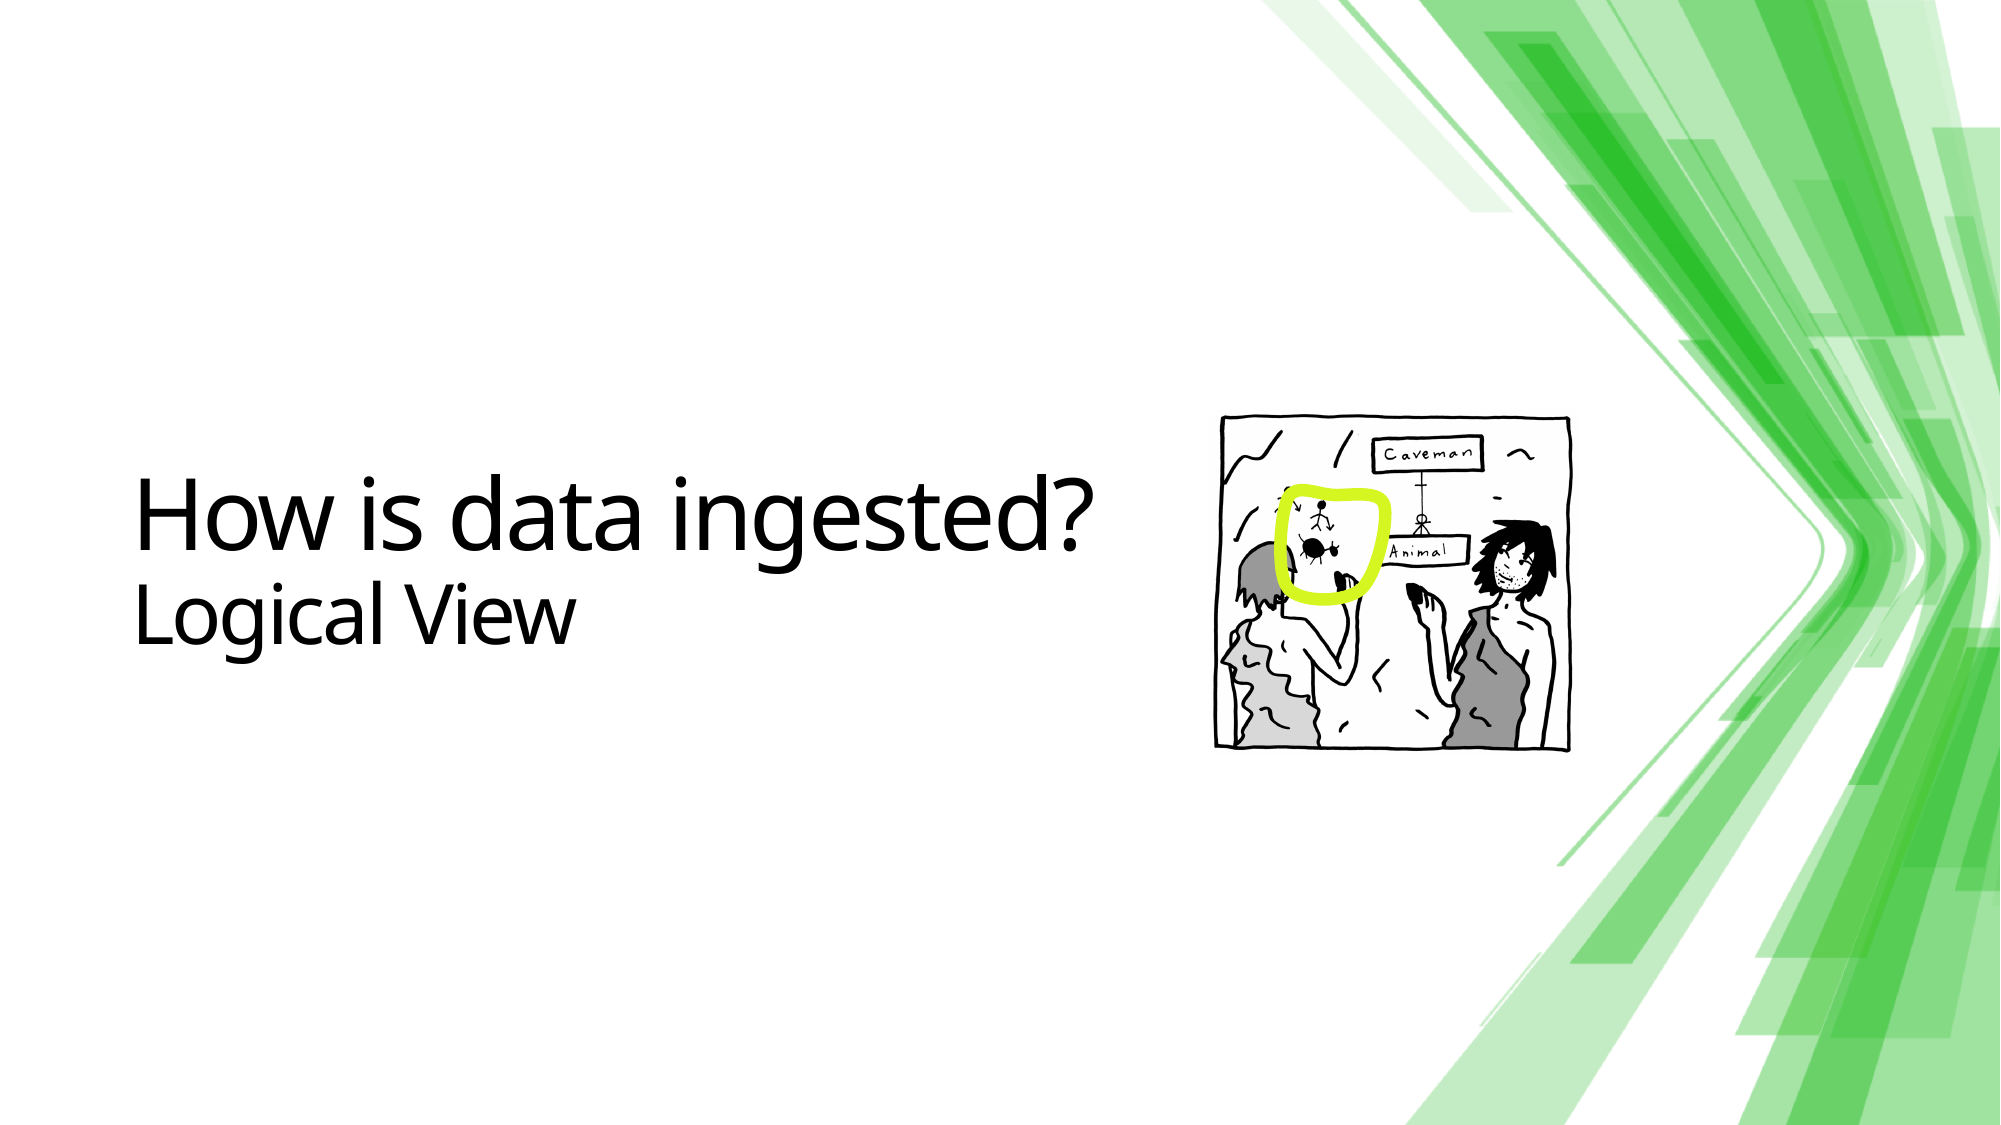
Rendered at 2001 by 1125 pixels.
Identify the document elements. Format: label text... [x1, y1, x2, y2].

picture [1210, 0, 2000, 1125]
title How is data ingested? Logical View [131, 328, 1395, 799]
